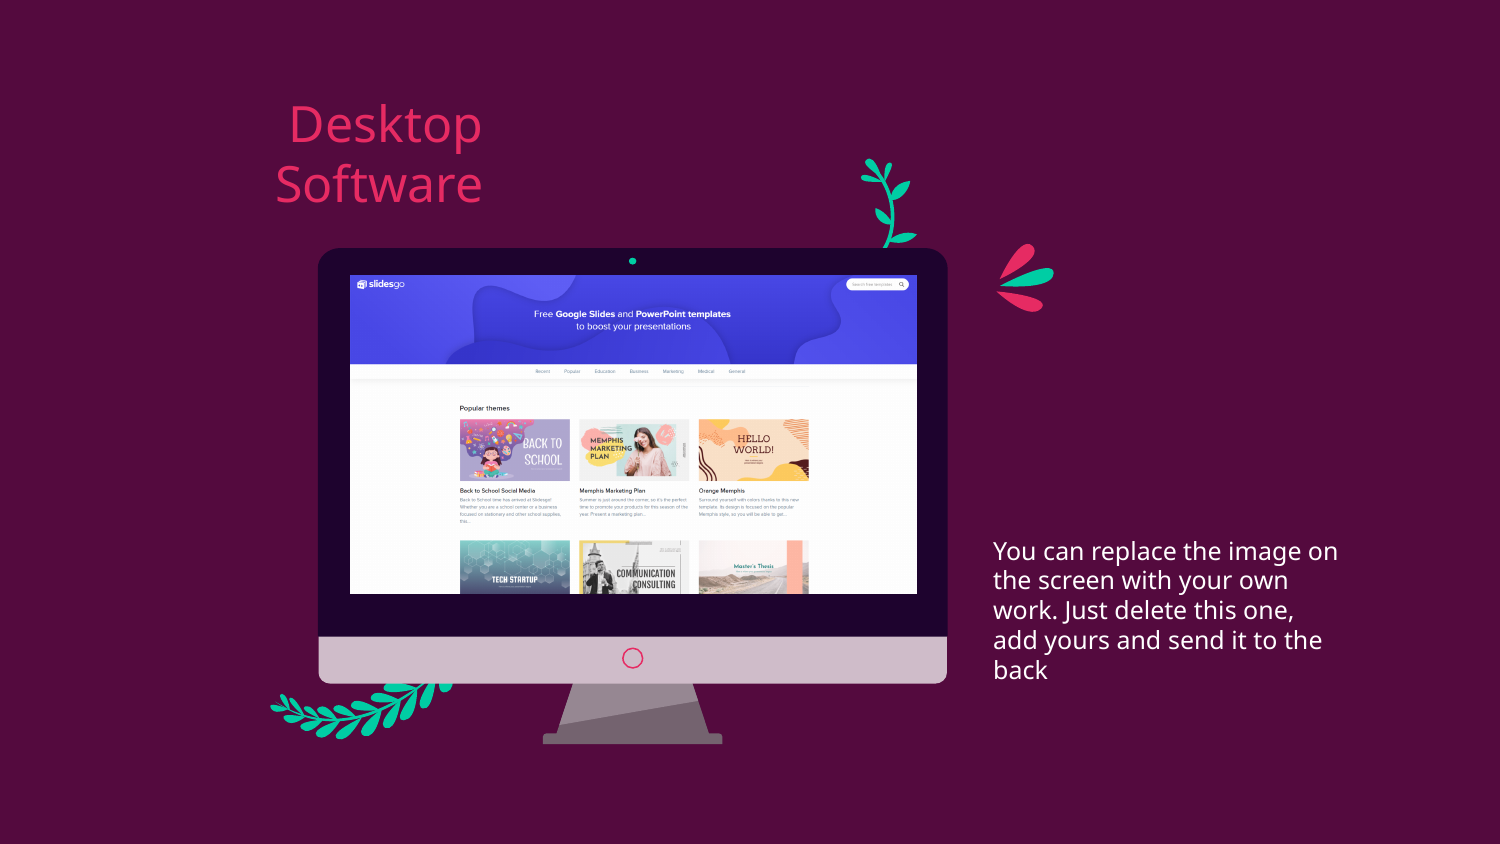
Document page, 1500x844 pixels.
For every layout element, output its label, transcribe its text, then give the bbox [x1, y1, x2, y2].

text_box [318, 248, 948, 745]
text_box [844, 158, 918, 247]
subtitle You can replace the image on the screen with your own work. Just delete this one, add yours and send it to the back [978, 517, 1362, 700]
picture [350, 275, 918, 595]
title Desktop Software [189, 133, 499, 228]
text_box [303, 609, 431, 772]
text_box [991, 237, 1063, 324]
